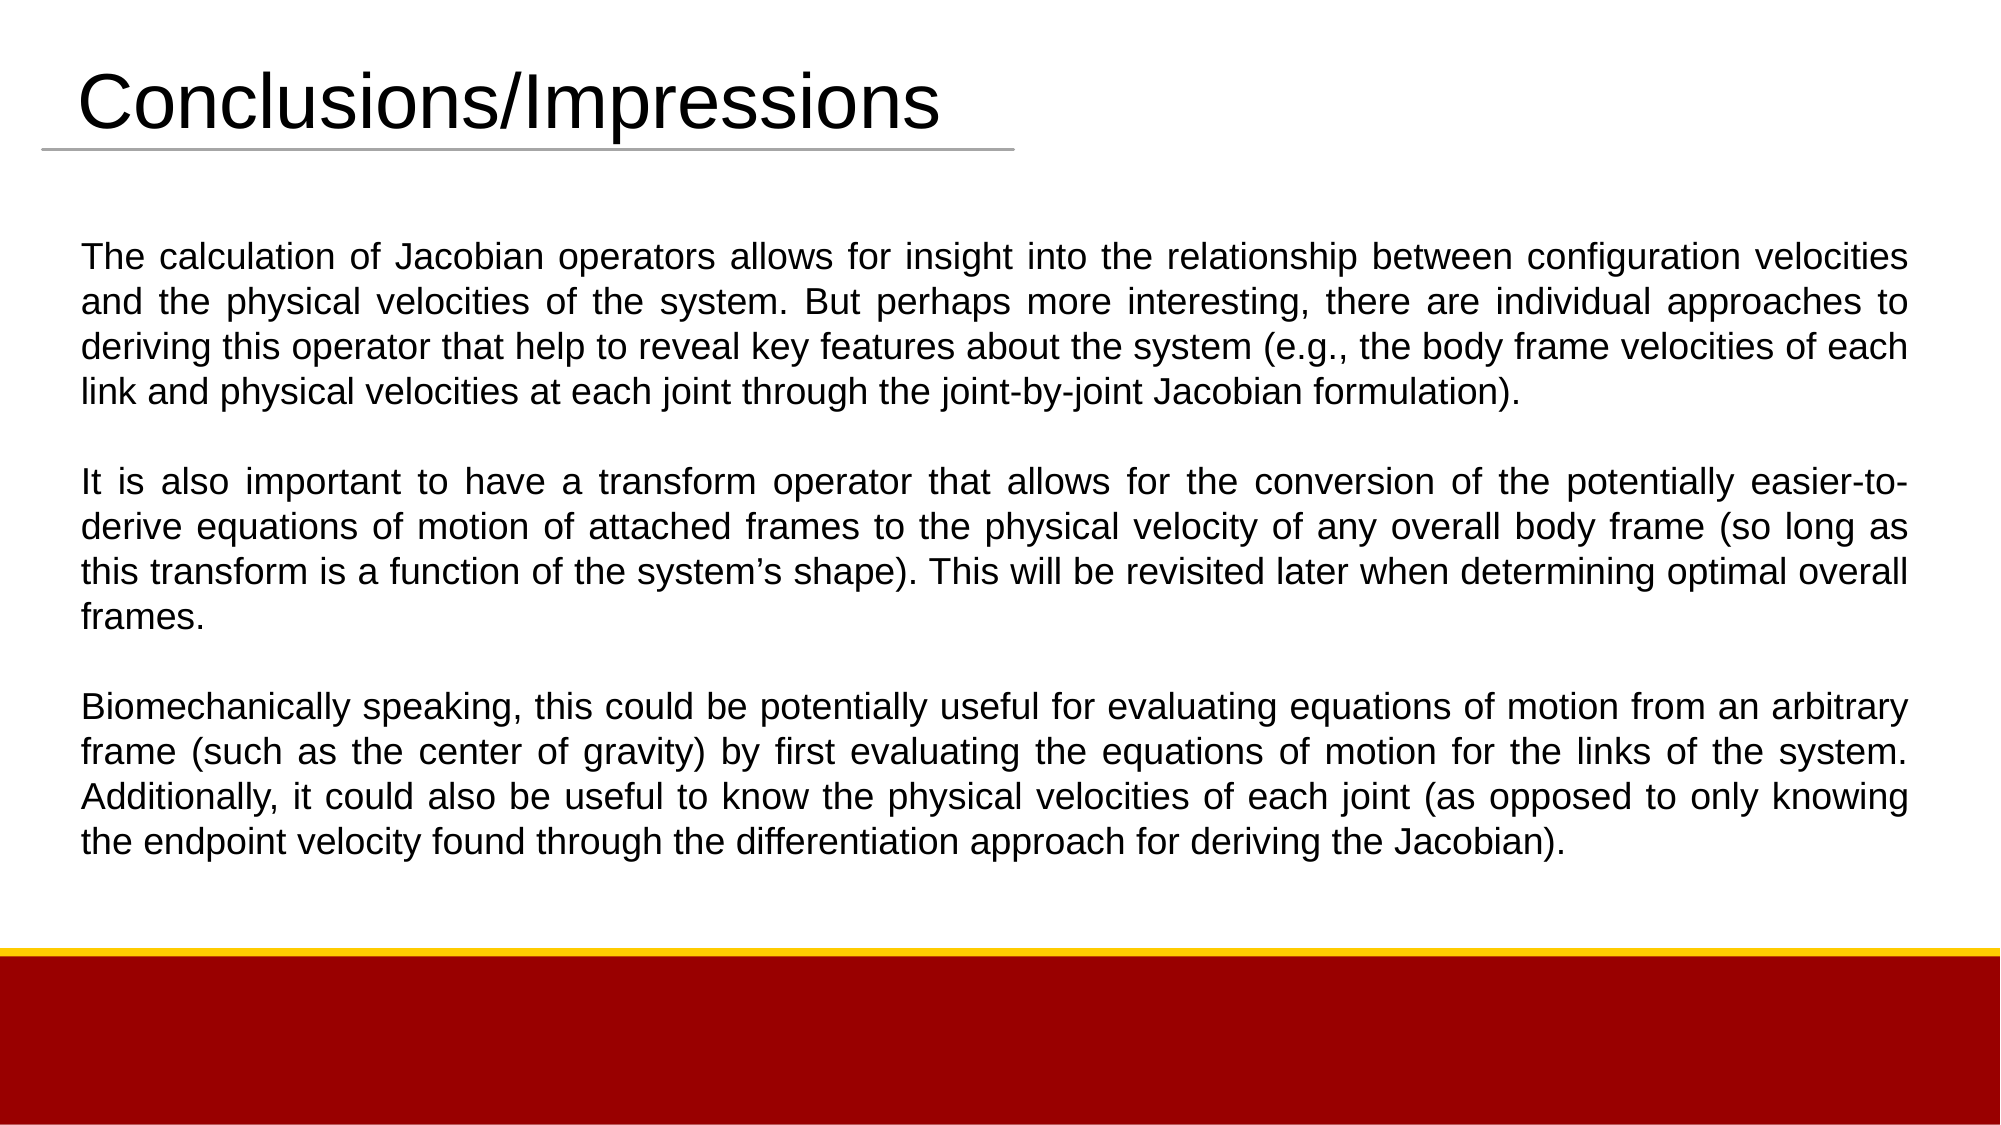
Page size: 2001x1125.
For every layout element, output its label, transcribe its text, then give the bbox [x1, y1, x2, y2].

text_box The calculation of Jacobian operators allows for insight into the relationship between configuration velocities and the physical velocities of the system. But perhaps more interesting, there are individual approaches to deriving this operator that help to reveal key features about the system (e.g., the body frame velocities of each link and physical velocities at each joint through the joint-by-joint Jacobian formulation). It is also important to have a transform operator that allows for the conversion of the potentially easier-to-derive equations of motion of attached frames to the physical velocity of any overall body frame (so long as this transform is a function of the system’s shape). This will be revisited later when determining optimal overall frames. Biomechanically speaking, this could be potentially useful for evaluating equations of motion from an arbitrary frame (such as the center of gravity) by first evaluating the equations of motion for the links of the system. Additionally, it could also be useful to know the physical velocities of each joint (as opposed to only knowing the endpoint velocity found through the differentiation approach for deriving the Jacobian). [66, 224, 1925, 870]
subtitle Conclusions/Impressions [62, 45, 963, 148]
